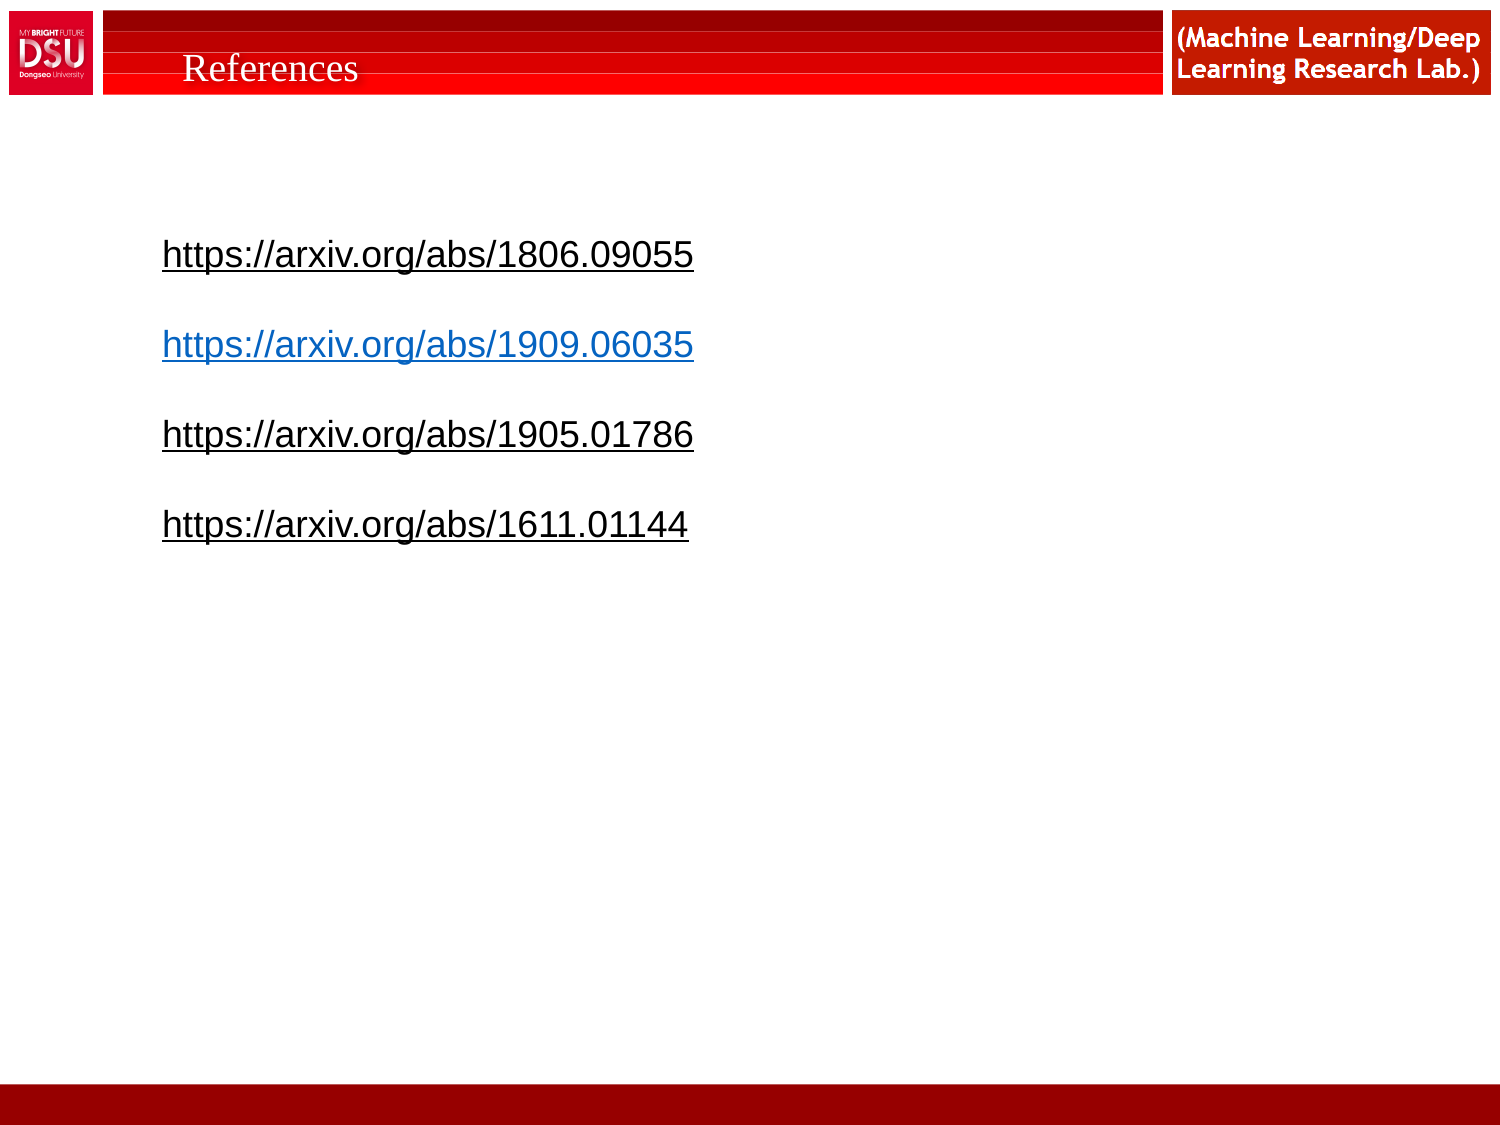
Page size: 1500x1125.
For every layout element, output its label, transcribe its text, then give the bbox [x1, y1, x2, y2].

text_box [0, 1082, 1500, 1125]
text_box https://arxiv.org/abs/1806.09055 https://arxiv.org/abs/1909.06035 https://arxiv.org/abs/1905.01786 https://arxiv.org/abs/1611.01144 [147, 222, 1269, 553]
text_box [0, 2, 1500, 96]
